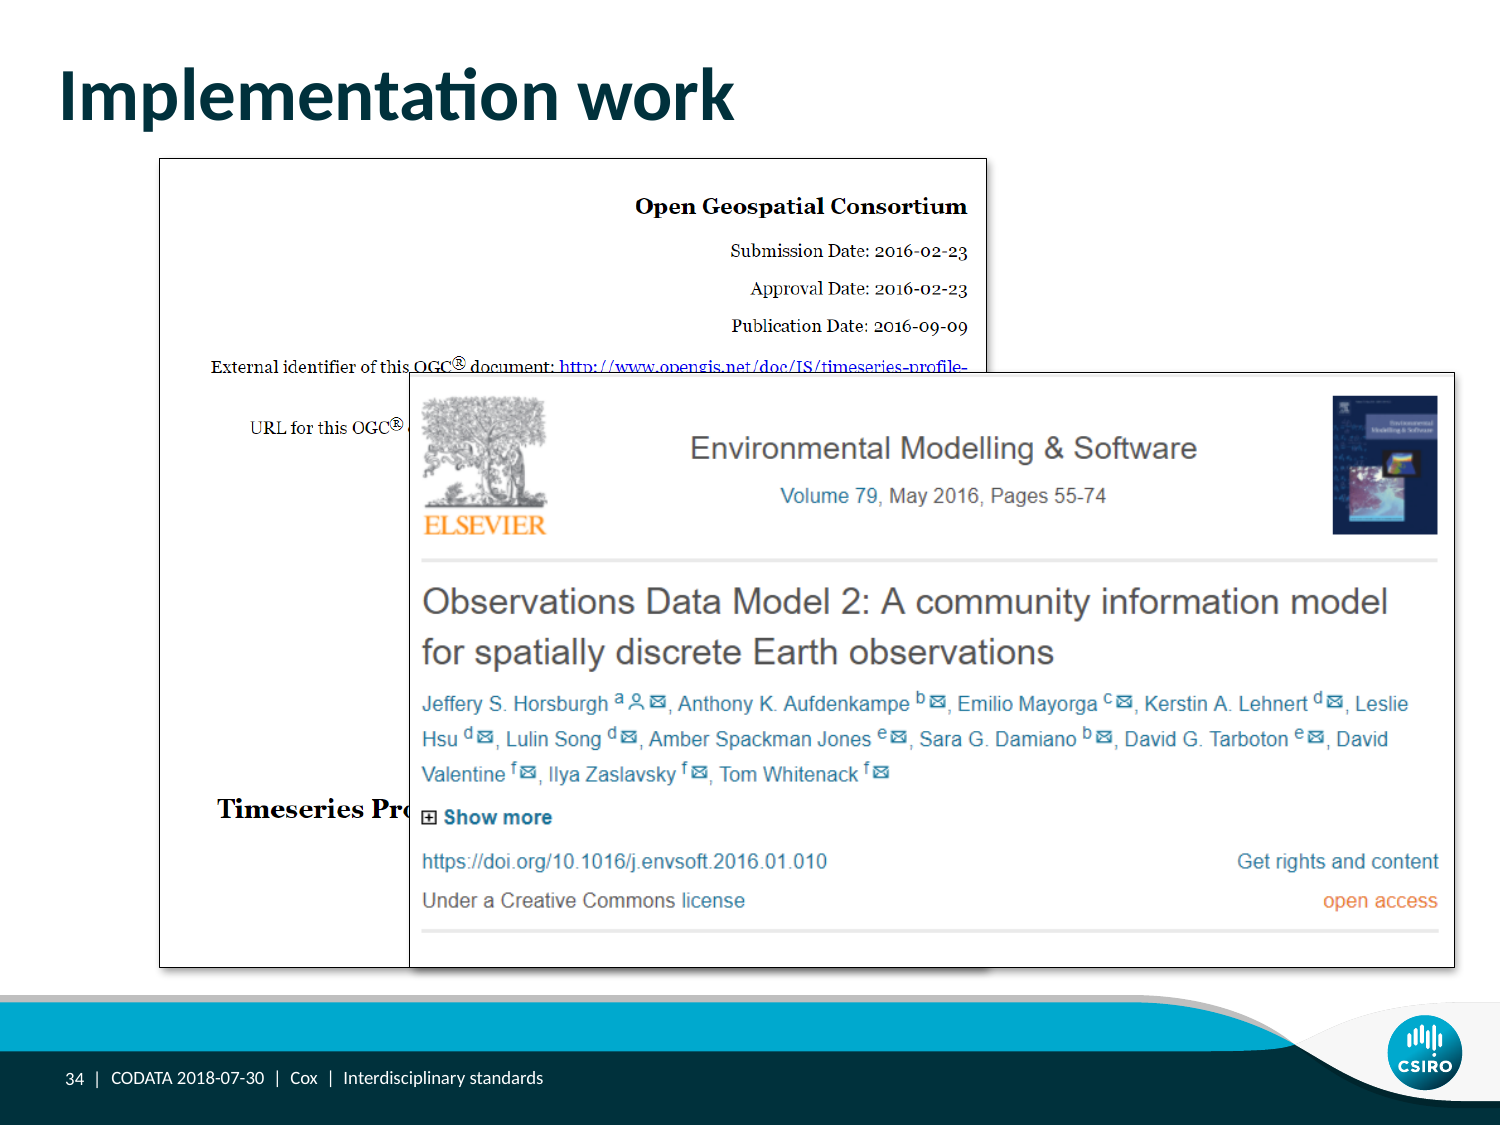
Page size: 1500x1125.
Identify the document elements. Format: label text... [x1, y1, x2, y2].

footer CODATA 2018-07-30 | Cox | Interdisciplinary standards [111, 1067, 1110, 1088]
picture [159, 158, 1454, 968]
title Implementation work [58, 45, 1447, 185]
slide_number 34 | [54, 1067, 102, 1088]
